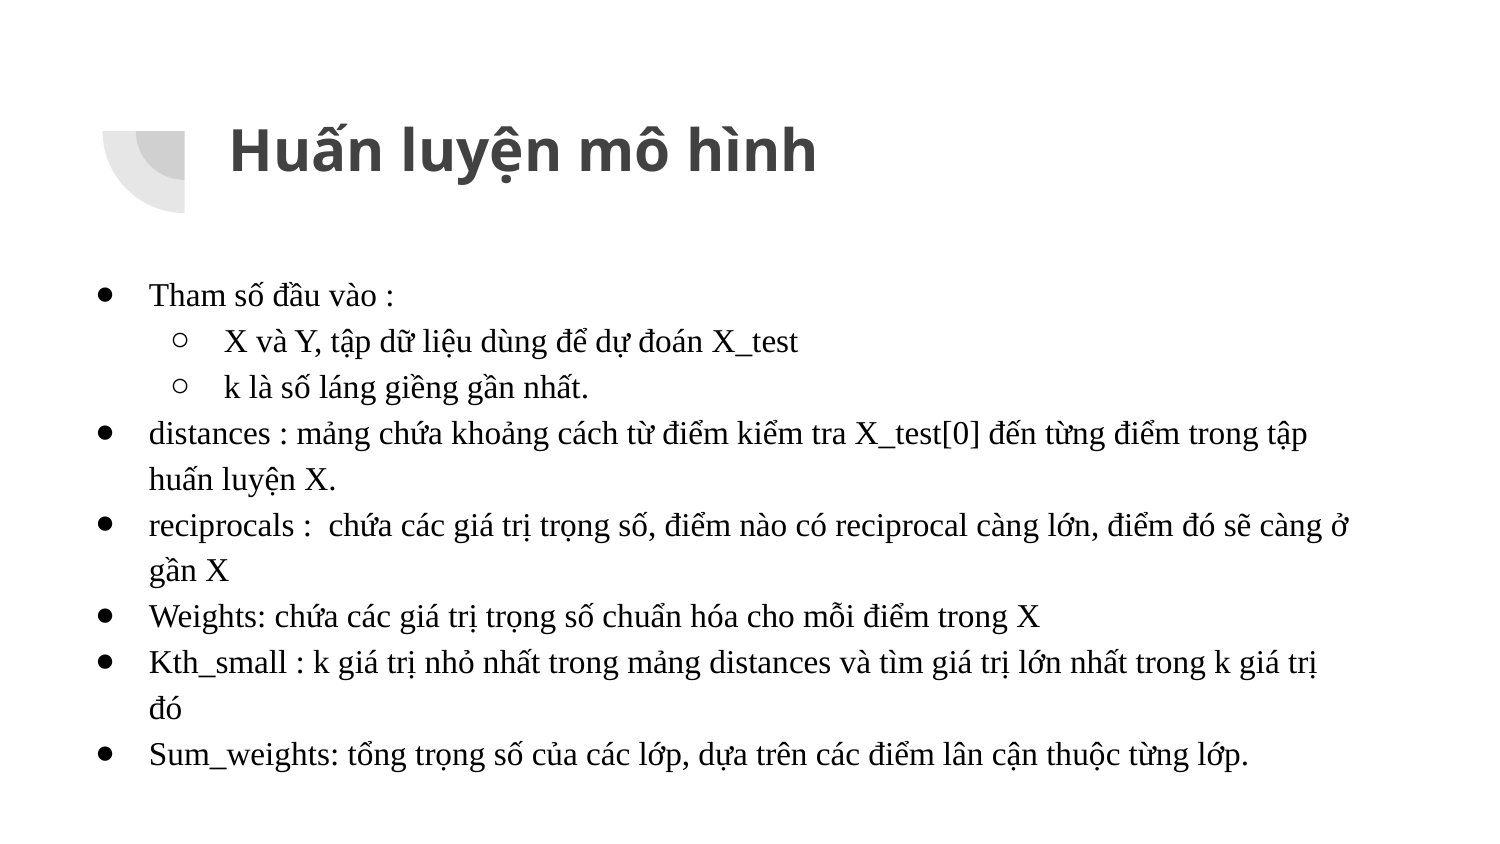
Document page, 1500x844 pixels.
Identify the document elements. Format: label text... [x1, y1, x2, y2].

list Tham số đầu vào : X và Y, tập dữ liệu dùng để dự đoán X_test k là số láng giềng gần nhất. distances : mảng chứa khoảng cách từ điểm kiểm tra X_test[0] đến từng điểm trong tập huấn luyện X. reciprocals : chứa các giá trị trọng số, điểm nào có reciprocal càng lớn, điểm đó sẽ càng ở gần X Weights: chứa các giá trị trọng số chuẩn hóa cho mỗi điểm trong X Kth_small : k giá trị nhỏ nhất trong mảng distances và tìm giá trị lớn nhất trong k giá trị đó Sum_weights: tổng trọng số của các lớp, dựa trên các điểm lân cận thuộc từng lớp. [59, 252, 1368, 781]
title Huấn luyện mô hình [213, 98, 1368, 252]
